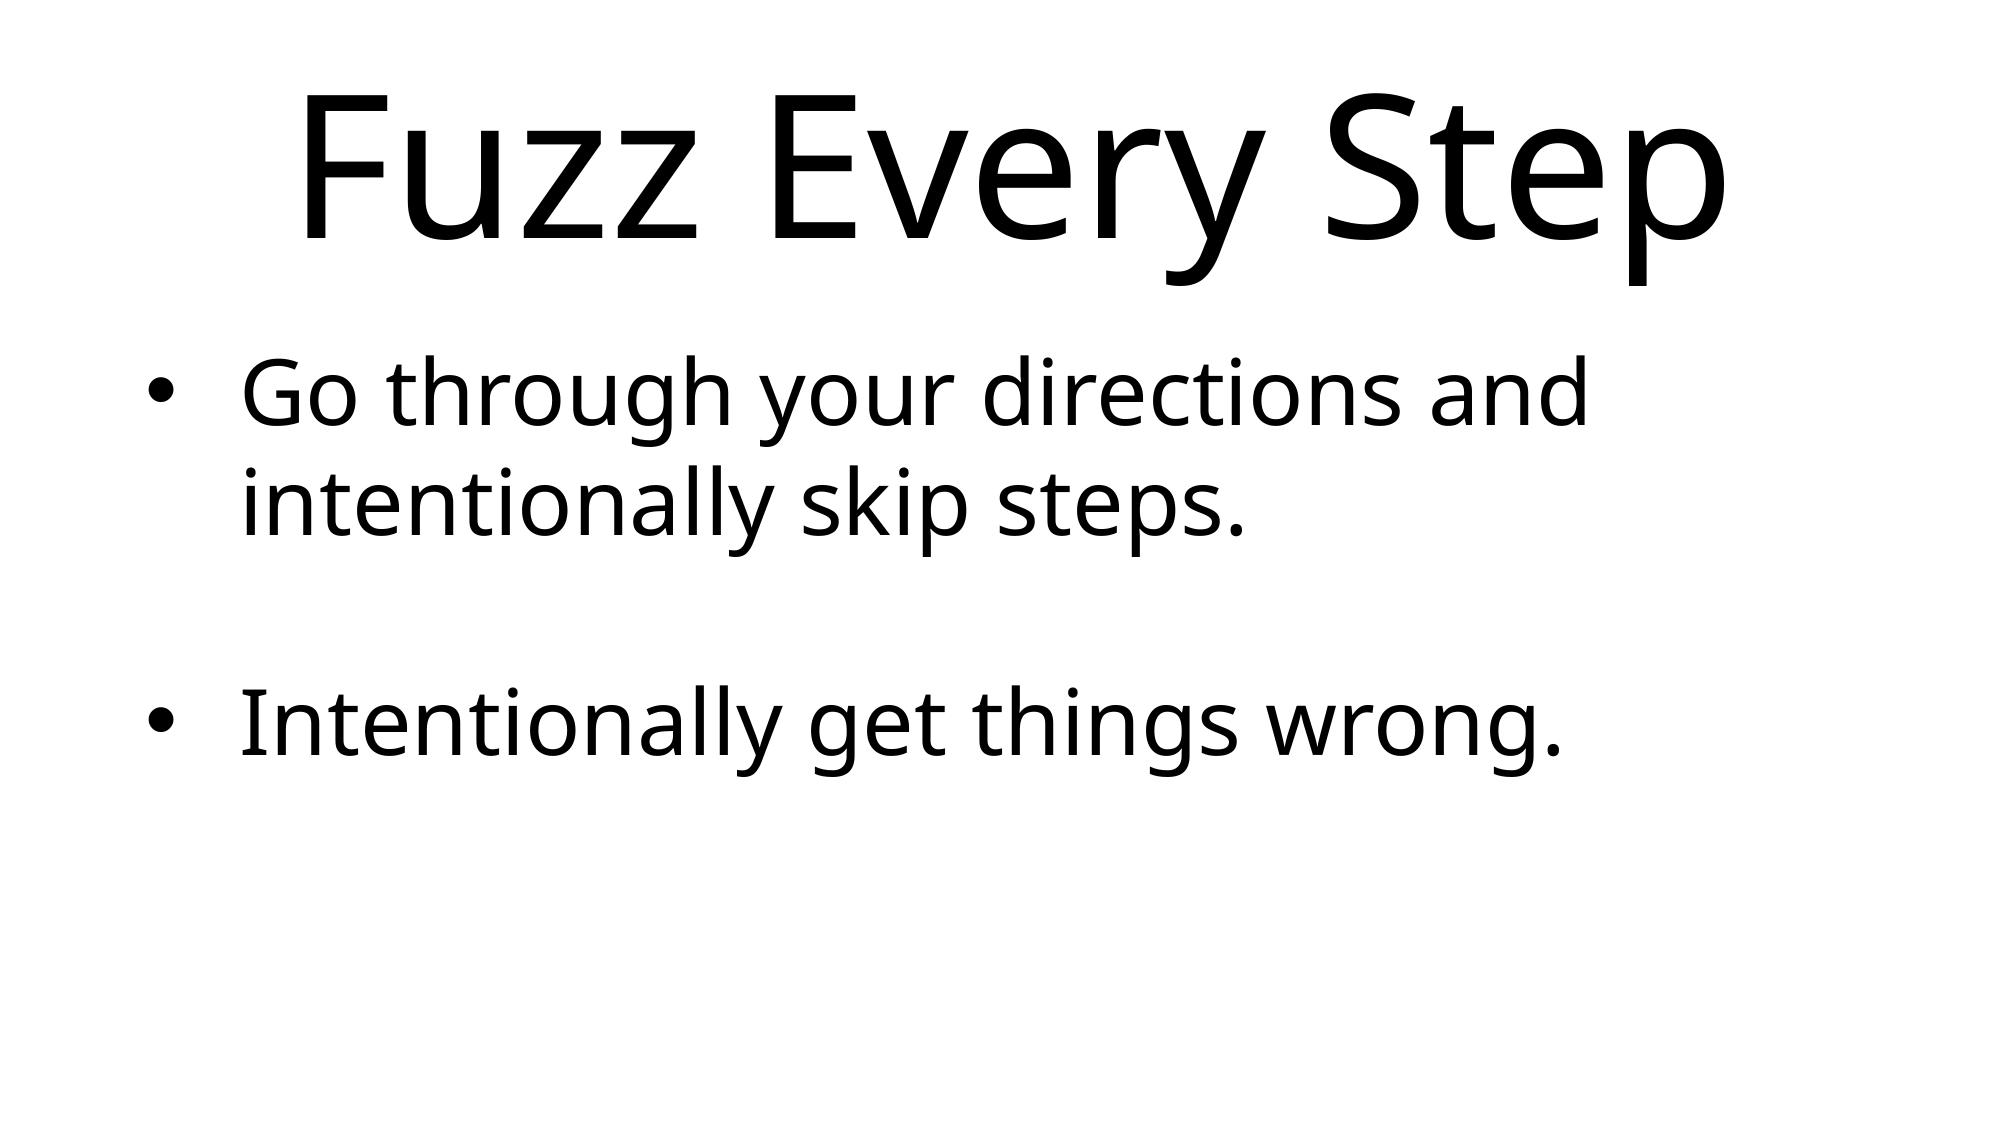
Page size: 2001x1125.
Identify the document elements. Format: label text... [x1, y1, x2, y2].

text_box Fuzz Every Step [273, 31, 1751, 287]
text_box Go through your directions and intentionally skip steps. Intentionally get things wrong. [130, 326, 1866, 1002]
